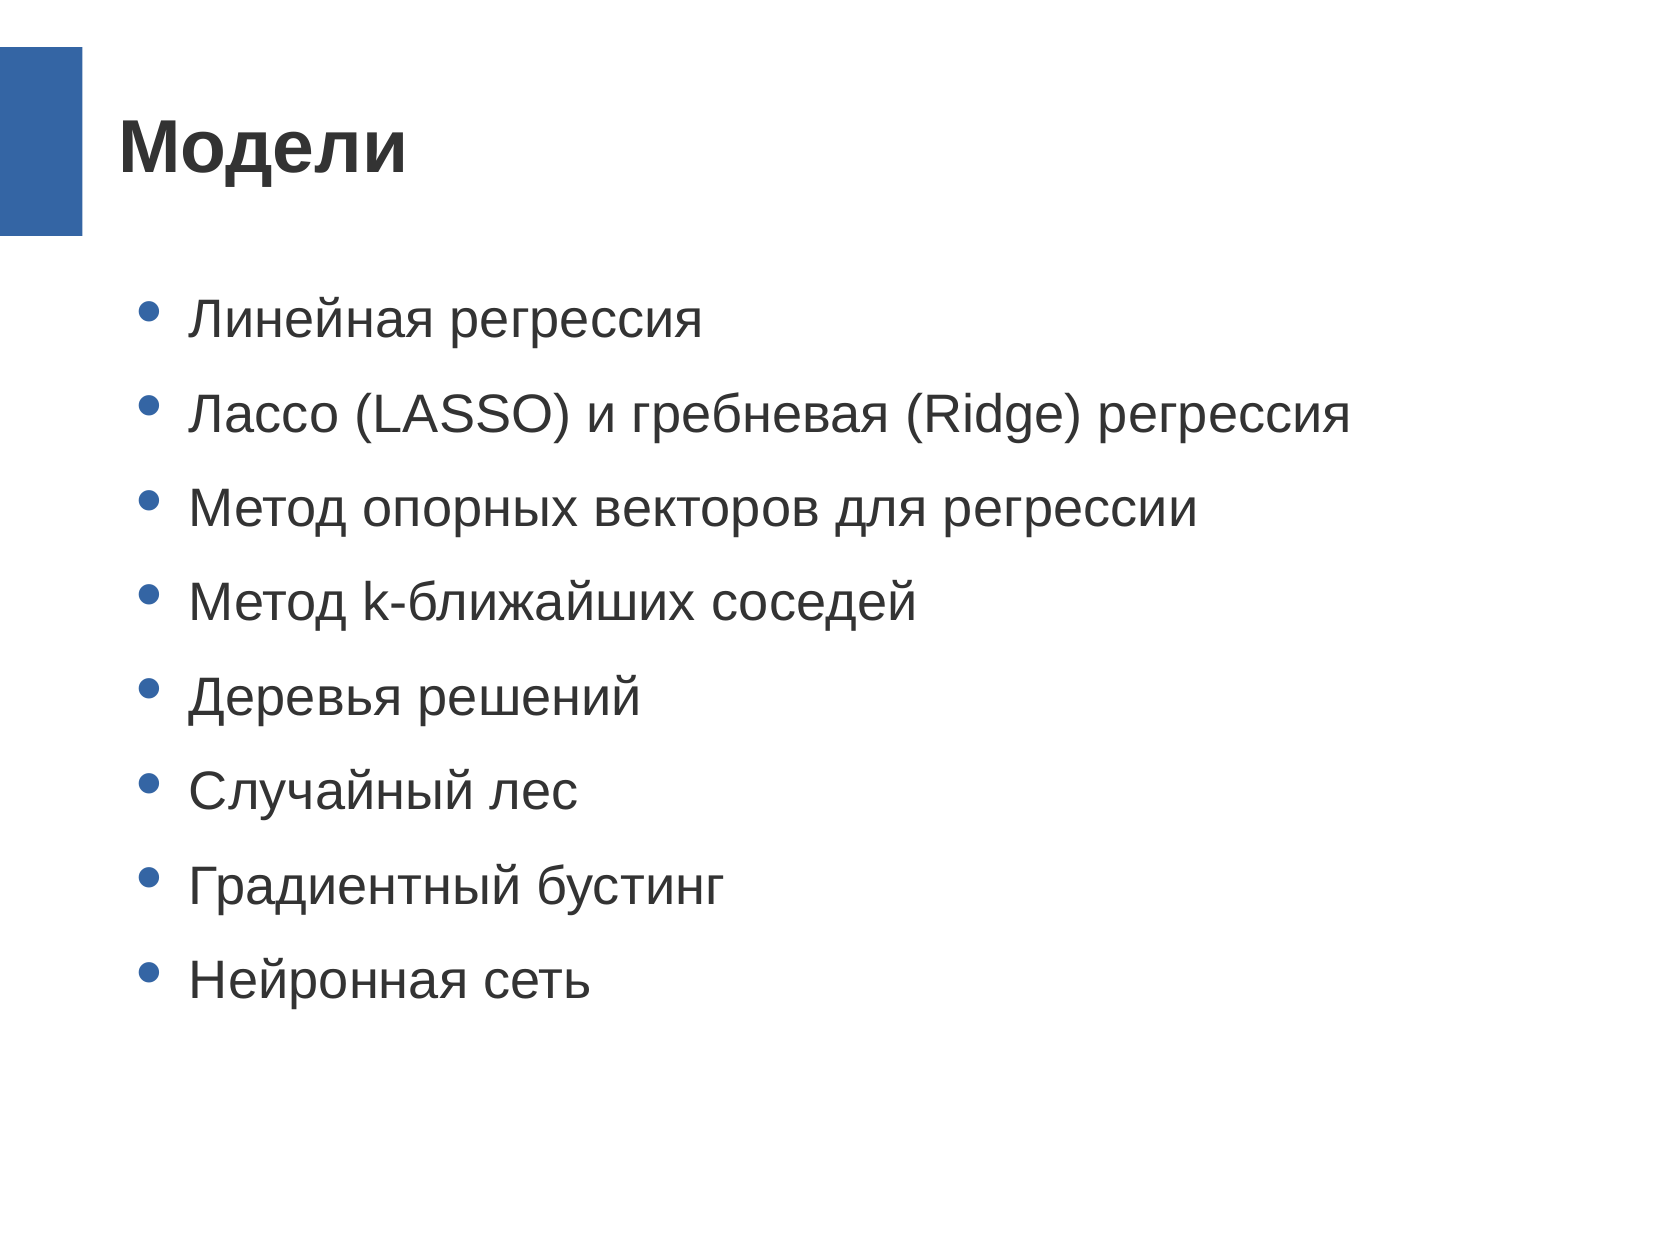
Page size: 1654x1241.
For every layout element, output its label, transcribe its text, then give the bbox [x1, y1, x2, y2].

text_box Модели [118, 49, 1571, 236]
text_box Линейная регрессия Лассо (LASSO) и гребневая (Ridge) регрессия Метод опорных векторов для регрессии Метод k-ближайших соседей Деревья решений Случайный лес Градиентный бустинг Нейронная сеть [118, 283, 1571, 1111]
